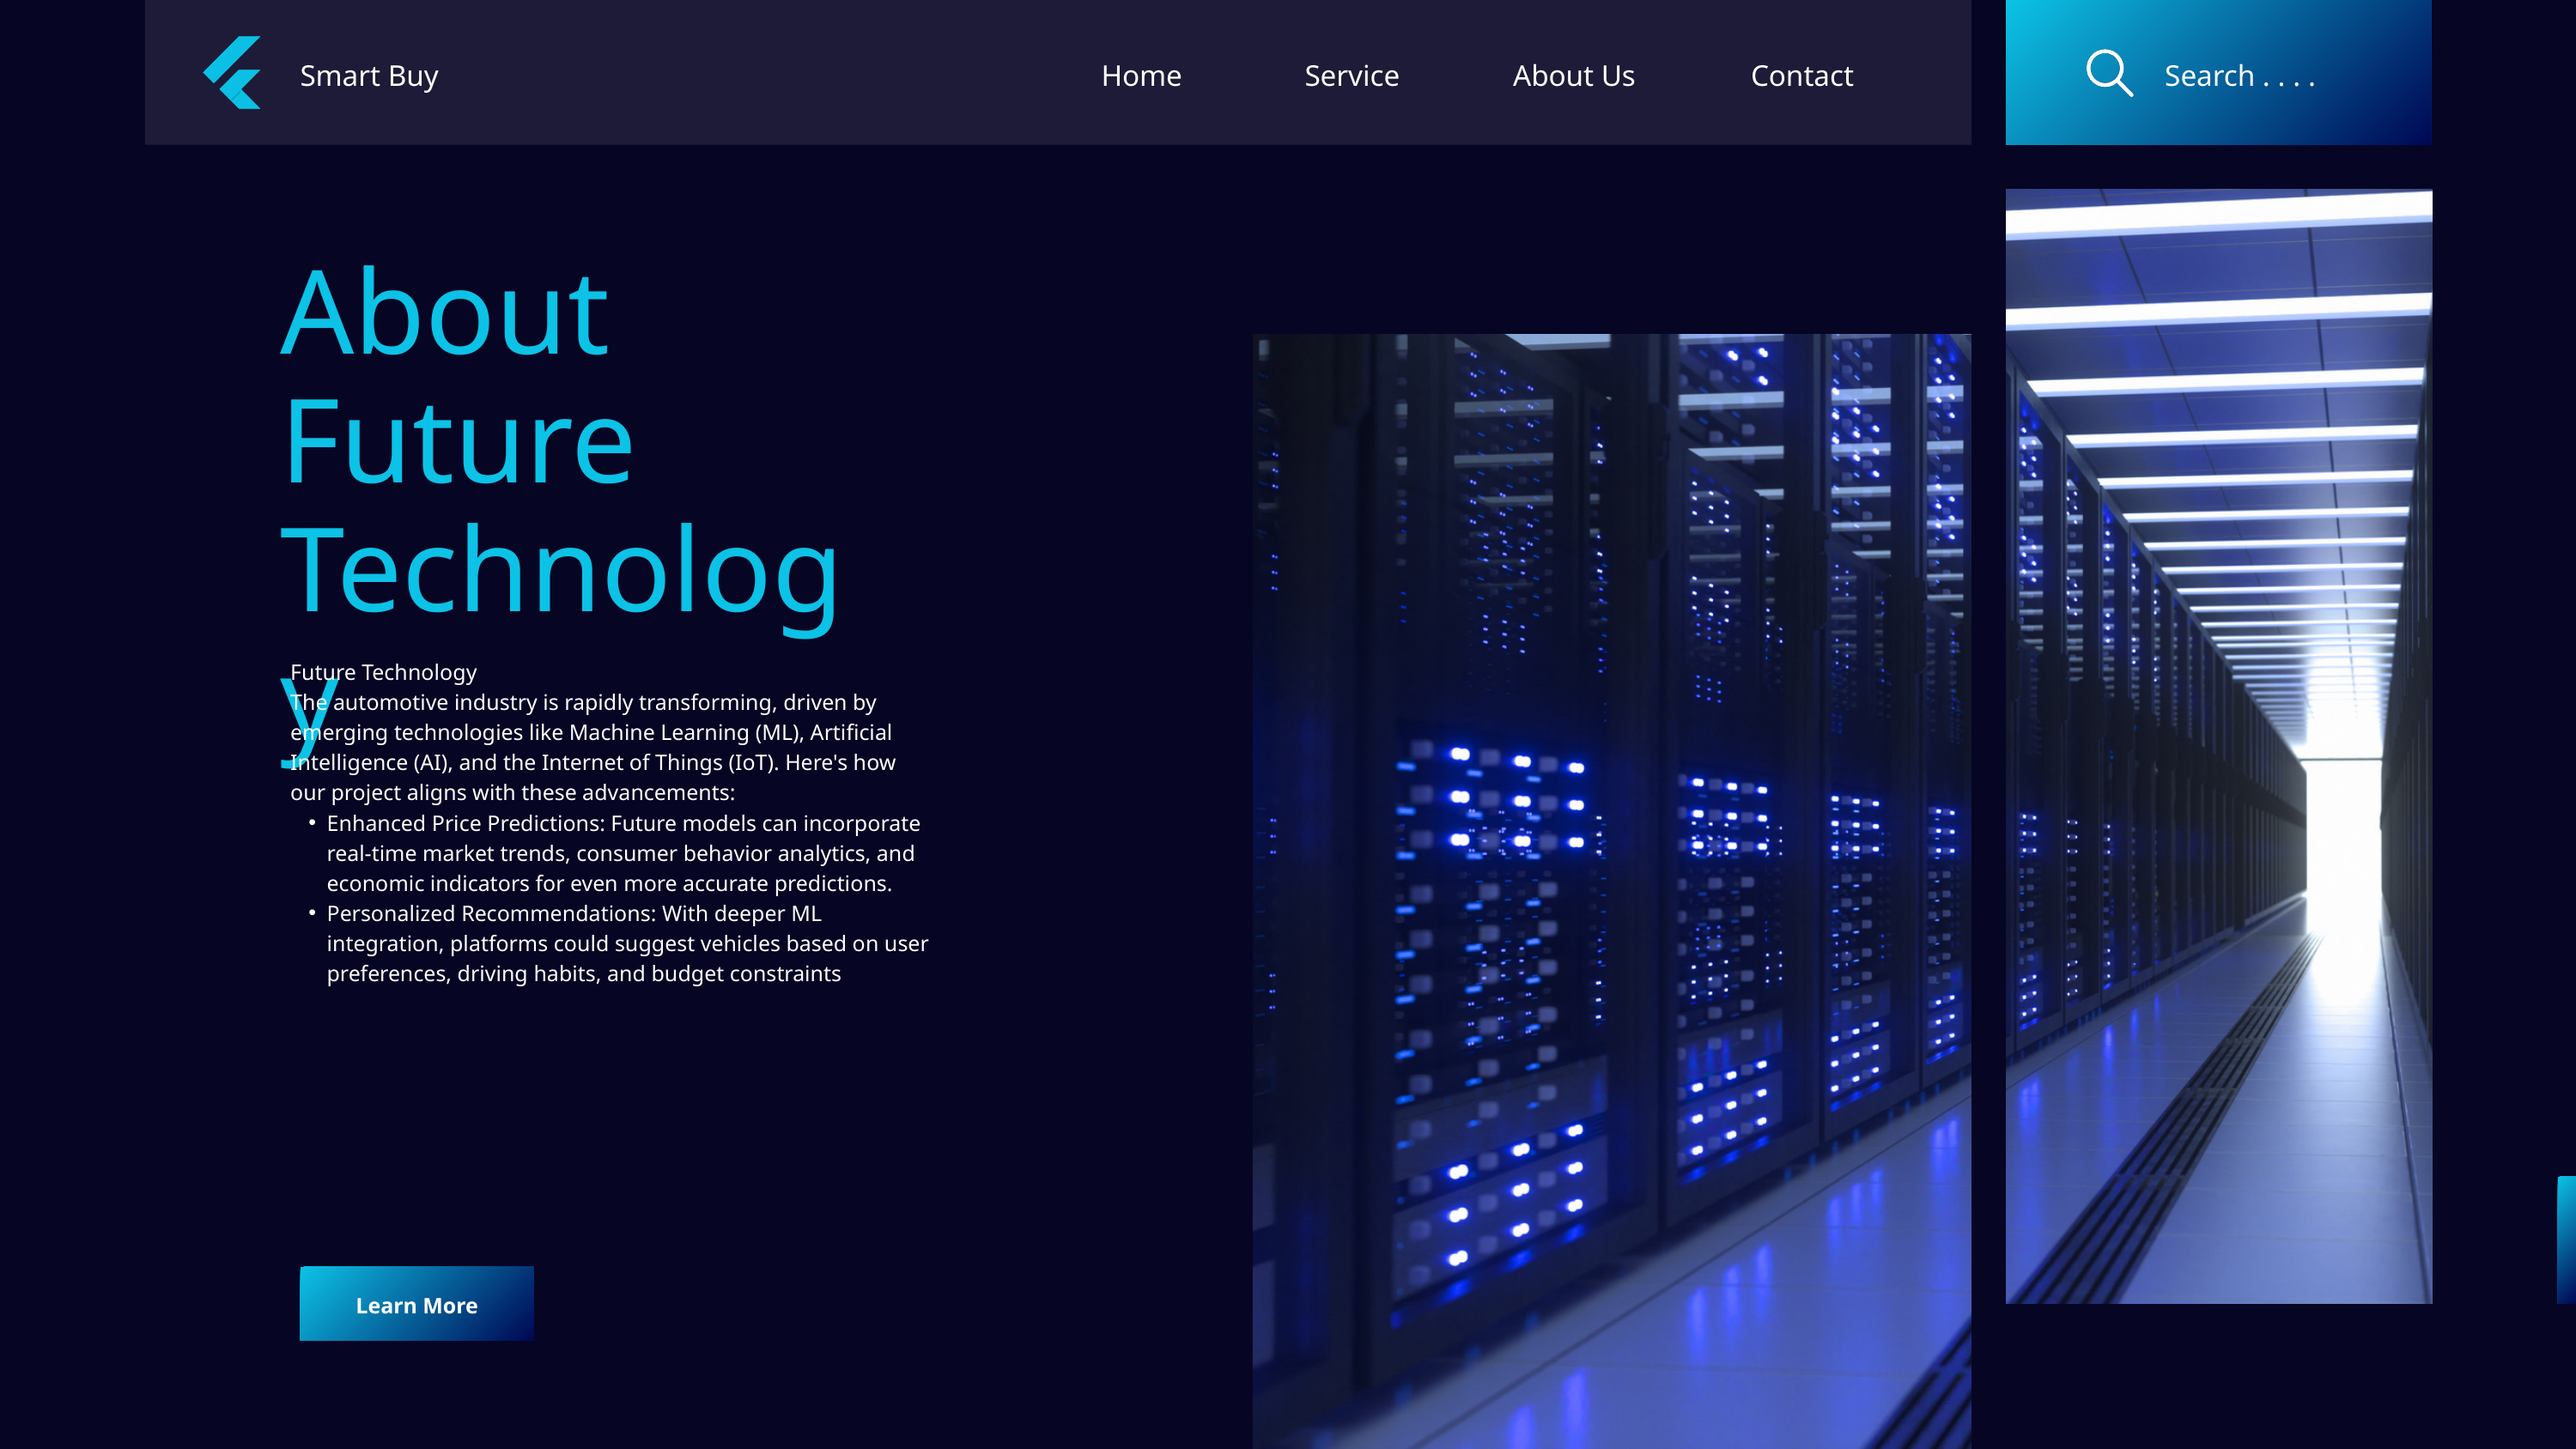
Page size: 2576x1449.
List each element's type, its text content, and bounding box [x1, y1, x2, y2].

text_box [2005, 0, 2432, 145]
text_box Future Technology The automotive industry is rapidly transforming, driven by emerging technologies like Machine Learning (ML), Artificial Intelligence (AI), and the Internet of Things (IoT). Here's how our project aligns with these advancements: Enhanced Price Predictions: Future models can incorporate real-time market trends, consumer behavior analytics, and economic indicators for even more accurate predictions. Personalized Recommendations: With deeper ML integration, platforms could suggest vehicles based on user preferences, driving habits, and budget constraints [290, 654, 936, 1016]
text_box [2005, 189, 2433, 1304]
text_box About Future Technology [280, 247, 894, 765]
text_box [300, 1266, 534, 1342]
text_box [1252, 334, 1972, 1449]
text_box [2557, 1176, 2576, 1304]
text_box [144, 0, 1972, 145]
